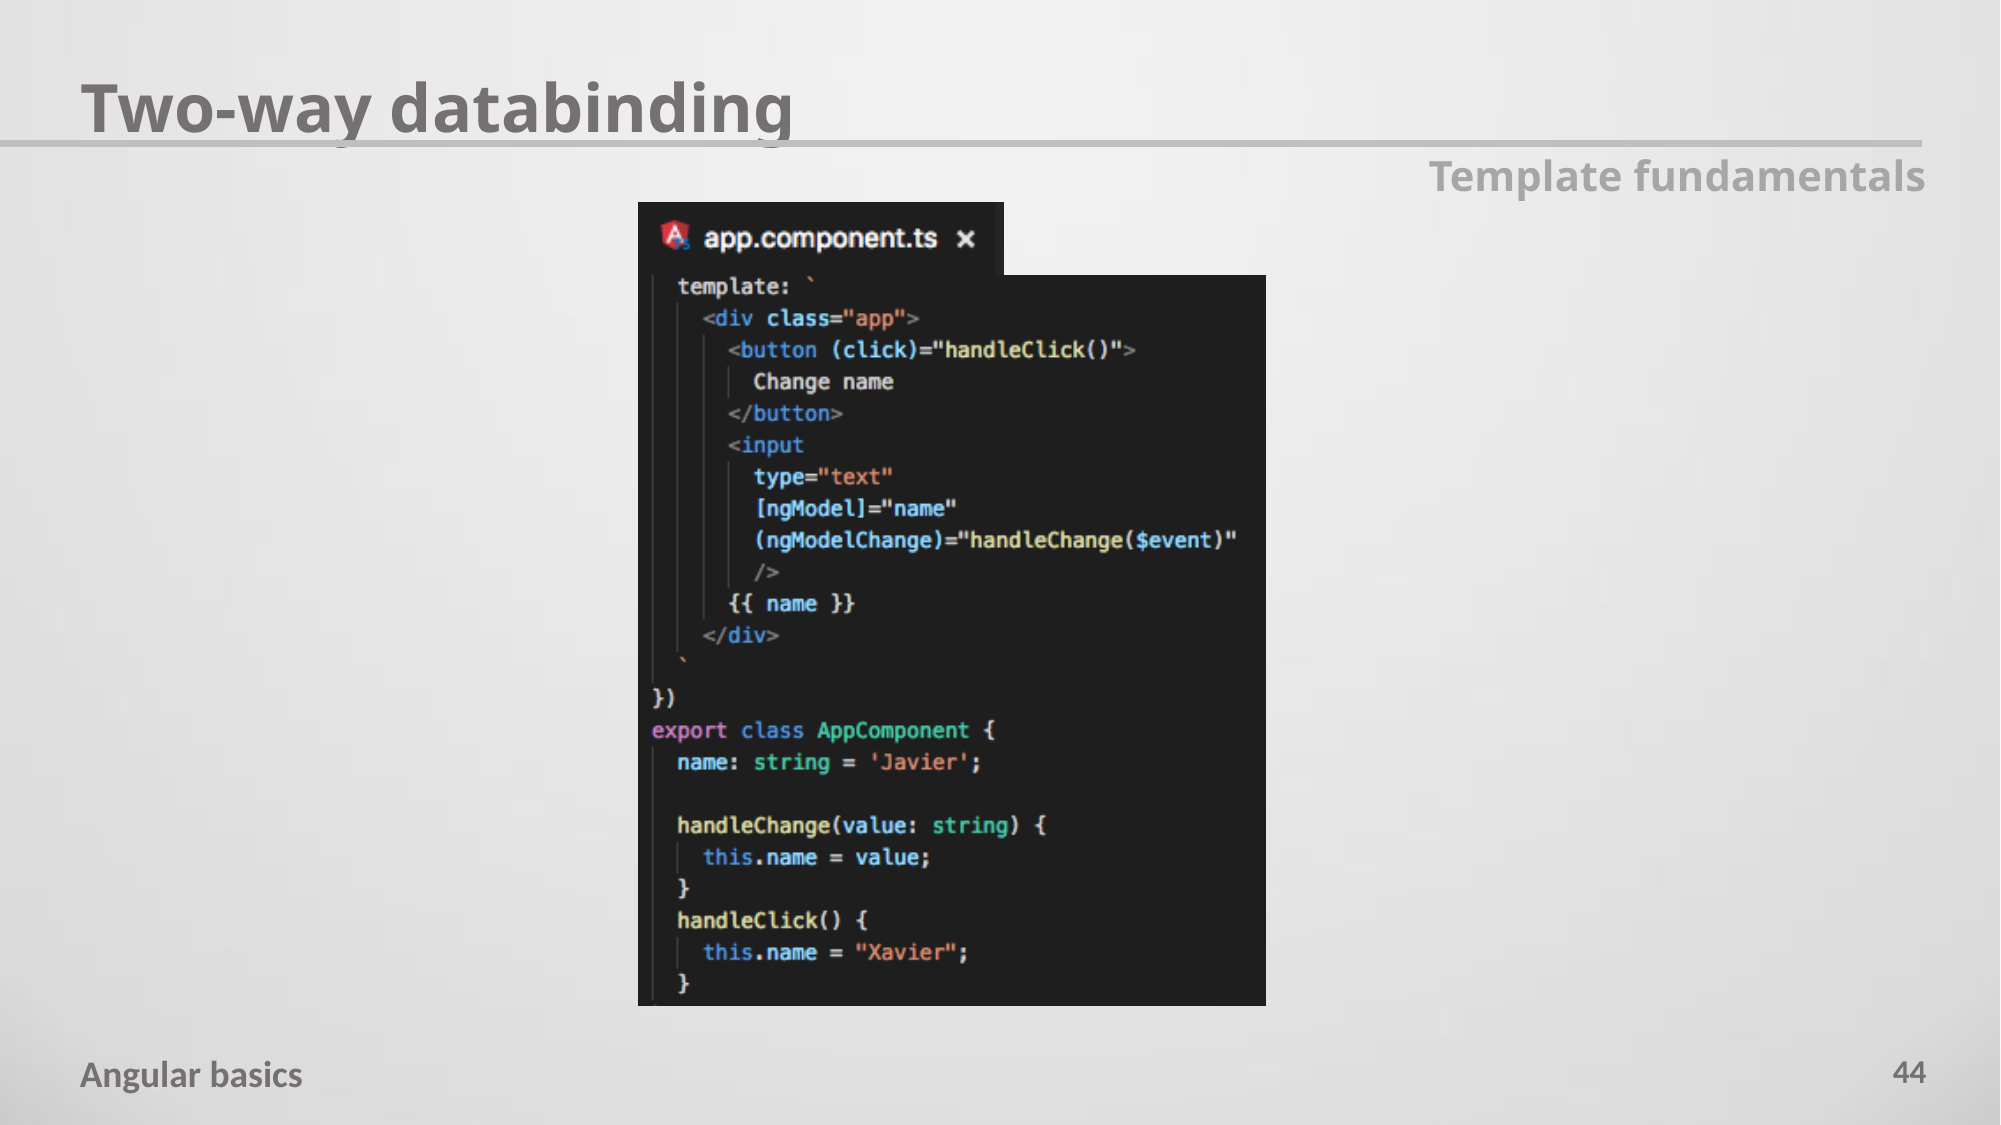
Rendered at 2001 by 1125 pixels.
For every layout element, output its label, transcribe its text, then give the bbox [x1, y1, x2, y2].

picture [0, 0, 2001, 1125]
text_box Two-way databinding [65, 147, 1285, 155]
text_box Two-way databinding [65, 48, 1942, 146]
text_box Template fundamentals [1285, 146, 1942, 209]
slide_number 44 [1412, 1038, 1942, 1103]
footer Angular basics [65, 1042, 1338, 1103]
